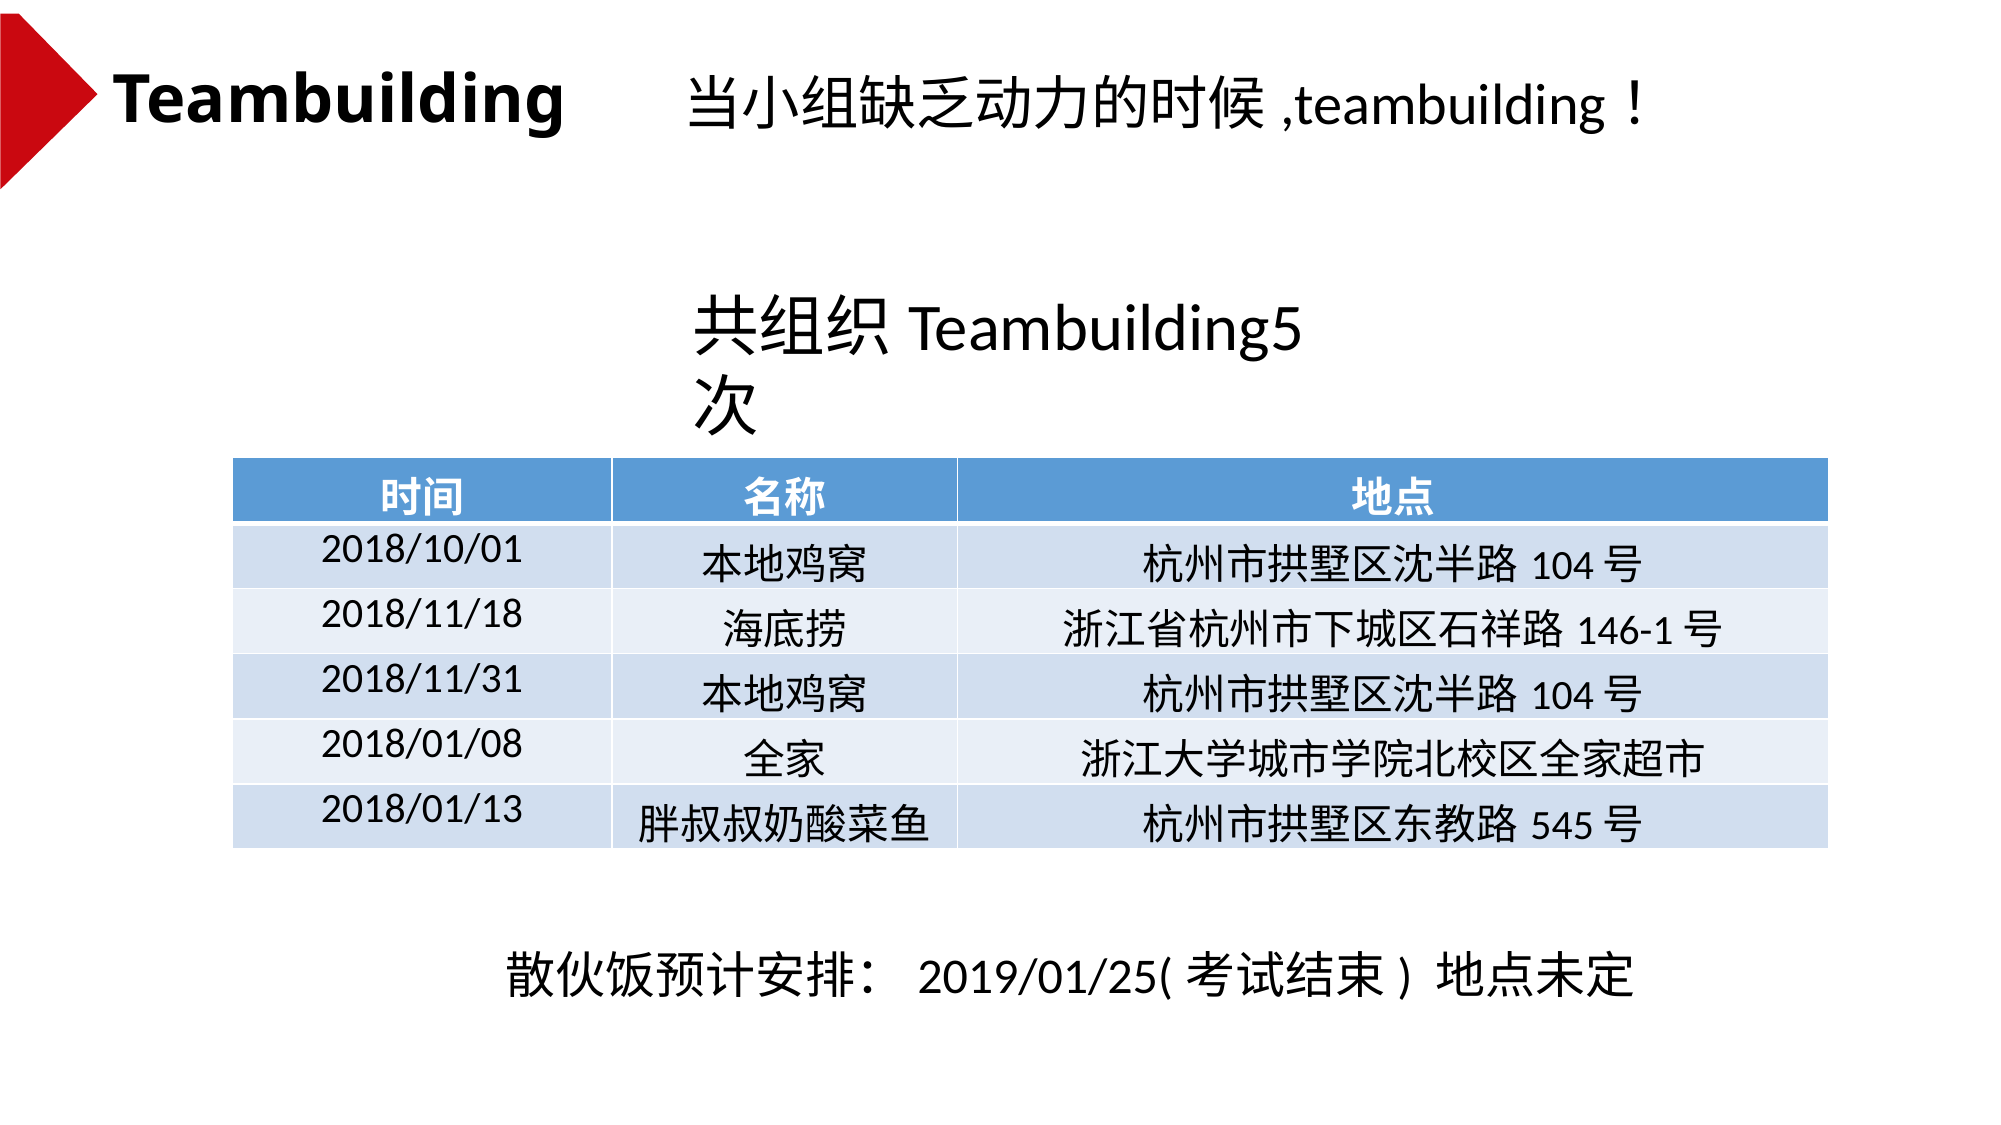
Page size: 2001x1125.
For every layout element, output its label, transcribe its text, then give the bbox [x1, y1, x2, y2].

table_cell 海底捞 [613, 589, 957, 653]
table_cell 本地鸡窝 [613, 526, 957, 588]
table_cell 杭州市拱墅区东教路545号 [958, 785, 1828, 848]
text_box [0, 12, 97, 192]
table_cell 全家 [613, 720, 957, 783]
table_header 地点 [958, 458, 1828, 521]
table_cell 本地鸡窝 [613, 654, 957, 718]
table_cell 浙江省杭州市下城区石祥路146-1号 [958, 589, 1828, 653]
table_cell 2018/01/08 [233, 720, 611, 783]
table_cell 2018/11/18 [233, 589, 611, 653]
table_cell 浙江大学城市学院北校区全家超市 [958, 720, 1828, 783]
text_box 共组织Teambuilding5次 [677, 276, 1384, 452]
text_box 散伙饭预计安排：2019/01/25(考试结束) 地点未定 [490, 935, 1651, 1011]
table_cell 杭州市拱墅区沈半路104号 [958, 526, 1828, 588]
table_cell 杭州市拱墅区沈半路104号 [958, 654, 1828, 718]
table_cell 2018/11/31 [233, 654, 611, 718]
table_cell 2018/10/01 [233, 526, 611, 588]
table_header 名称 [613, 458, 957, 521]
text_box Teambuilding [97, 48, 967, 144]
table_header 时间 [233, 458, 611, 521]
text_box 当小组缺乏动力的时候,teambuilding！ [668, 58, 1694, 144]
table_cell 胖叔叔奶酸菜鱼 [613, 785, 957, 848]
table_cell 2018/01/13 [233, 785, 611, 848]
